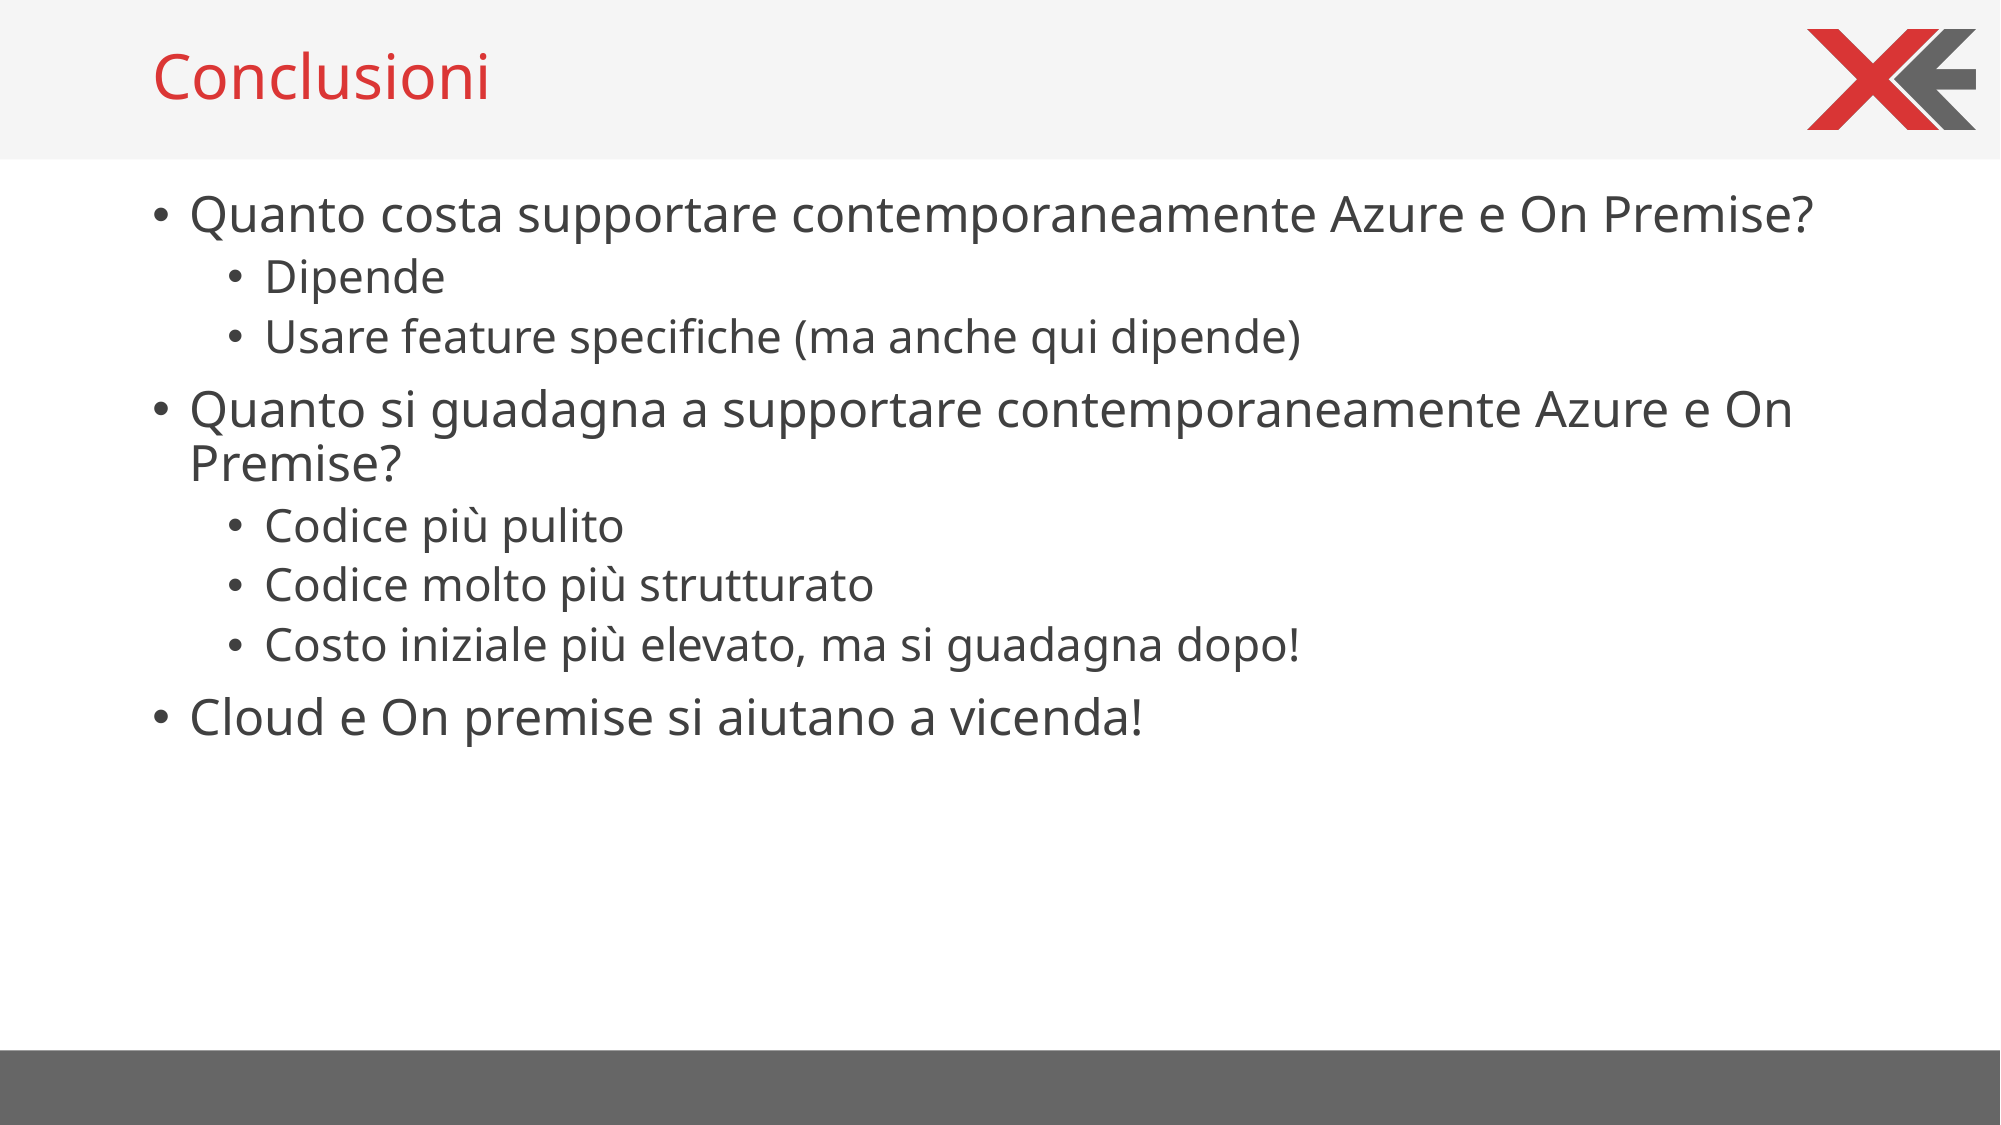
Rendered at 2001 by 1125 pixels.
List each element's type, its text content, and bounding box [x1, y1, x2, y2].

title Conclusioni [137, 6, 1725, 153]
picture [1807, 29, 1976, 130]
list Quanto costa supportare contemporaneamente Azure e On Premise? Dipende Usare feature specifiche (ma anche qui dipende) Quanto si guadagna a supportare contemporaneamente Azure e On Premise? Codice più pulito Codice molto più strutturato Costo iniziale più elevato, ma si guadagna dopo! Cloud e On premise si aiutano a vicenda! [137, 182, 1863, 1014]
